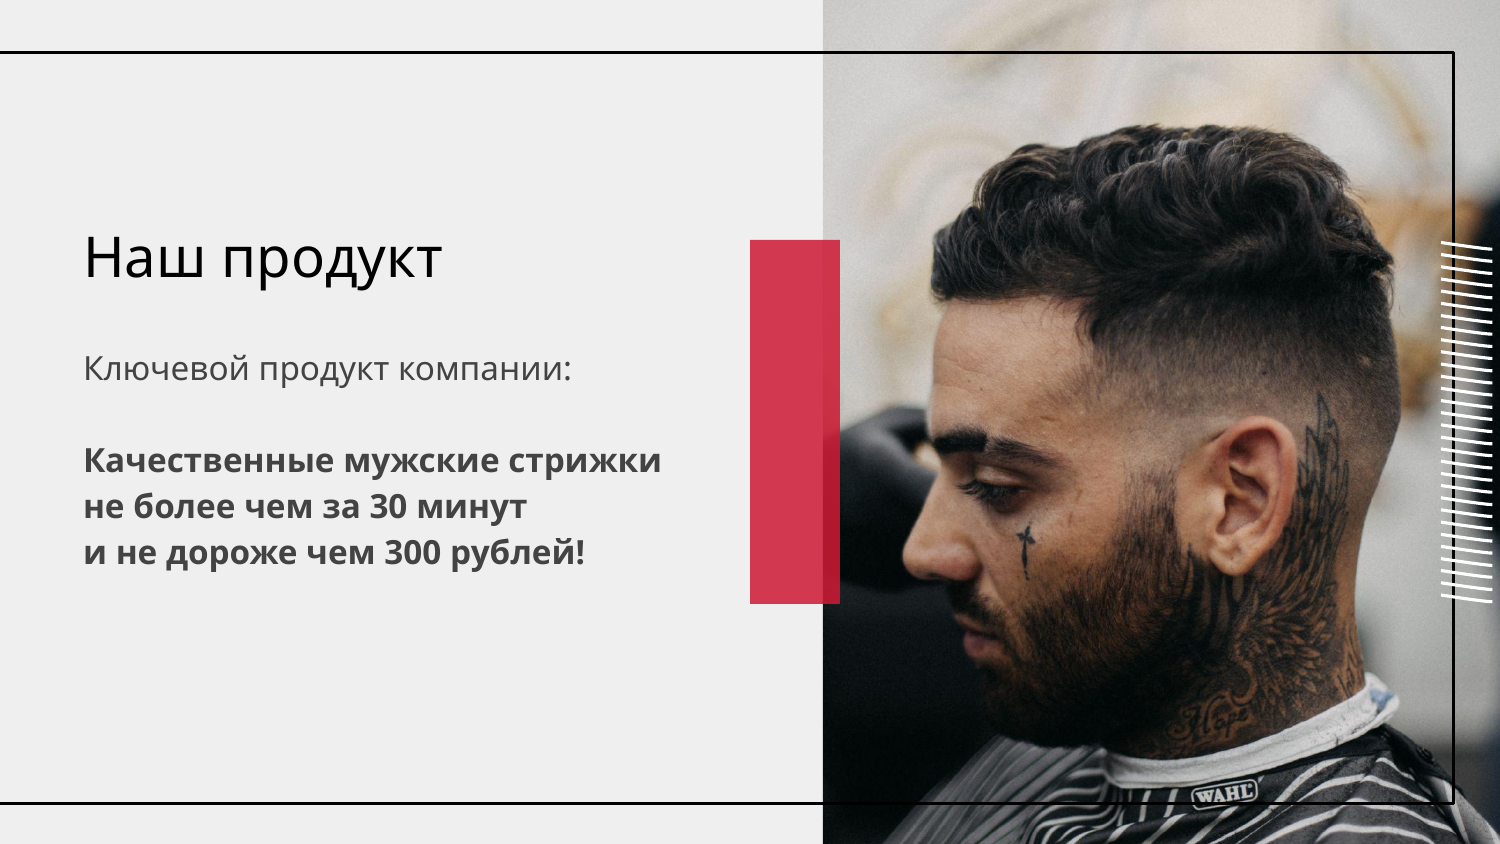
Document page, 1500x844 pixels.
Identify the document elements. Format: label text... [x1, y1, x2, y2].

subtitle Ключевой продукт компании: Качественные мужские стрижки не более чем за 30 минут и не дороже чем 300 рублей! [68, 326, 720, 607]
text_box [750, 239, 817, 604]
text_box [0, 52, 817, 804]
title Наш продукт [68, 206, 619, 326]
picture [822, 0, 1500, 844]
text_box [1440, 242, 1493, 603]
